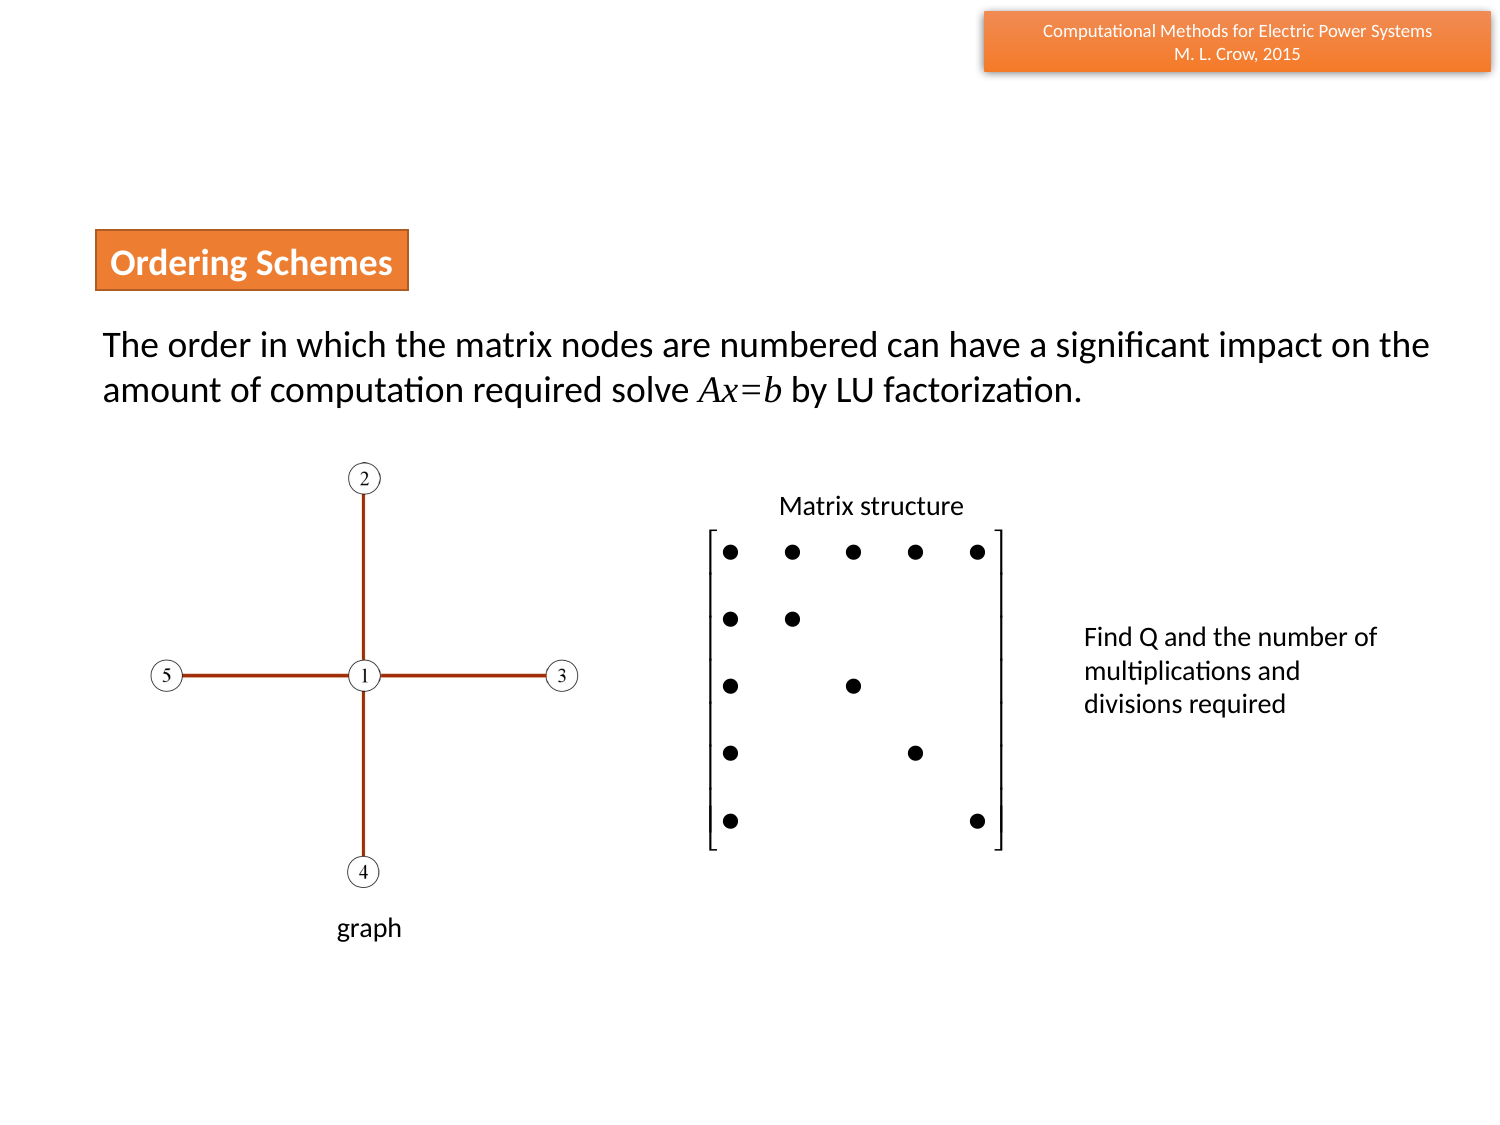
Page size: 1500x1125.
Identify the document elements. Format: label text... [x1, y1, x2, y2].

picture [148, 462, 610, 888]
text_box graph [322, 901, 418, 951]
text_box The order in which the matrix nodes are numbered can have a significant impact on the amount of computation required solve Ax=b by LU factorization. [87, 312, 1453, 418]
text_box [698, 522, 1020, 859]
text_box Ordering Schemes [95, 229, 409, 291]
text_box Find Q and the number of multiplications and divisions required [1069, 611, 1403, 727]
text_box Matrix structure [763, 479, 980, 522]
